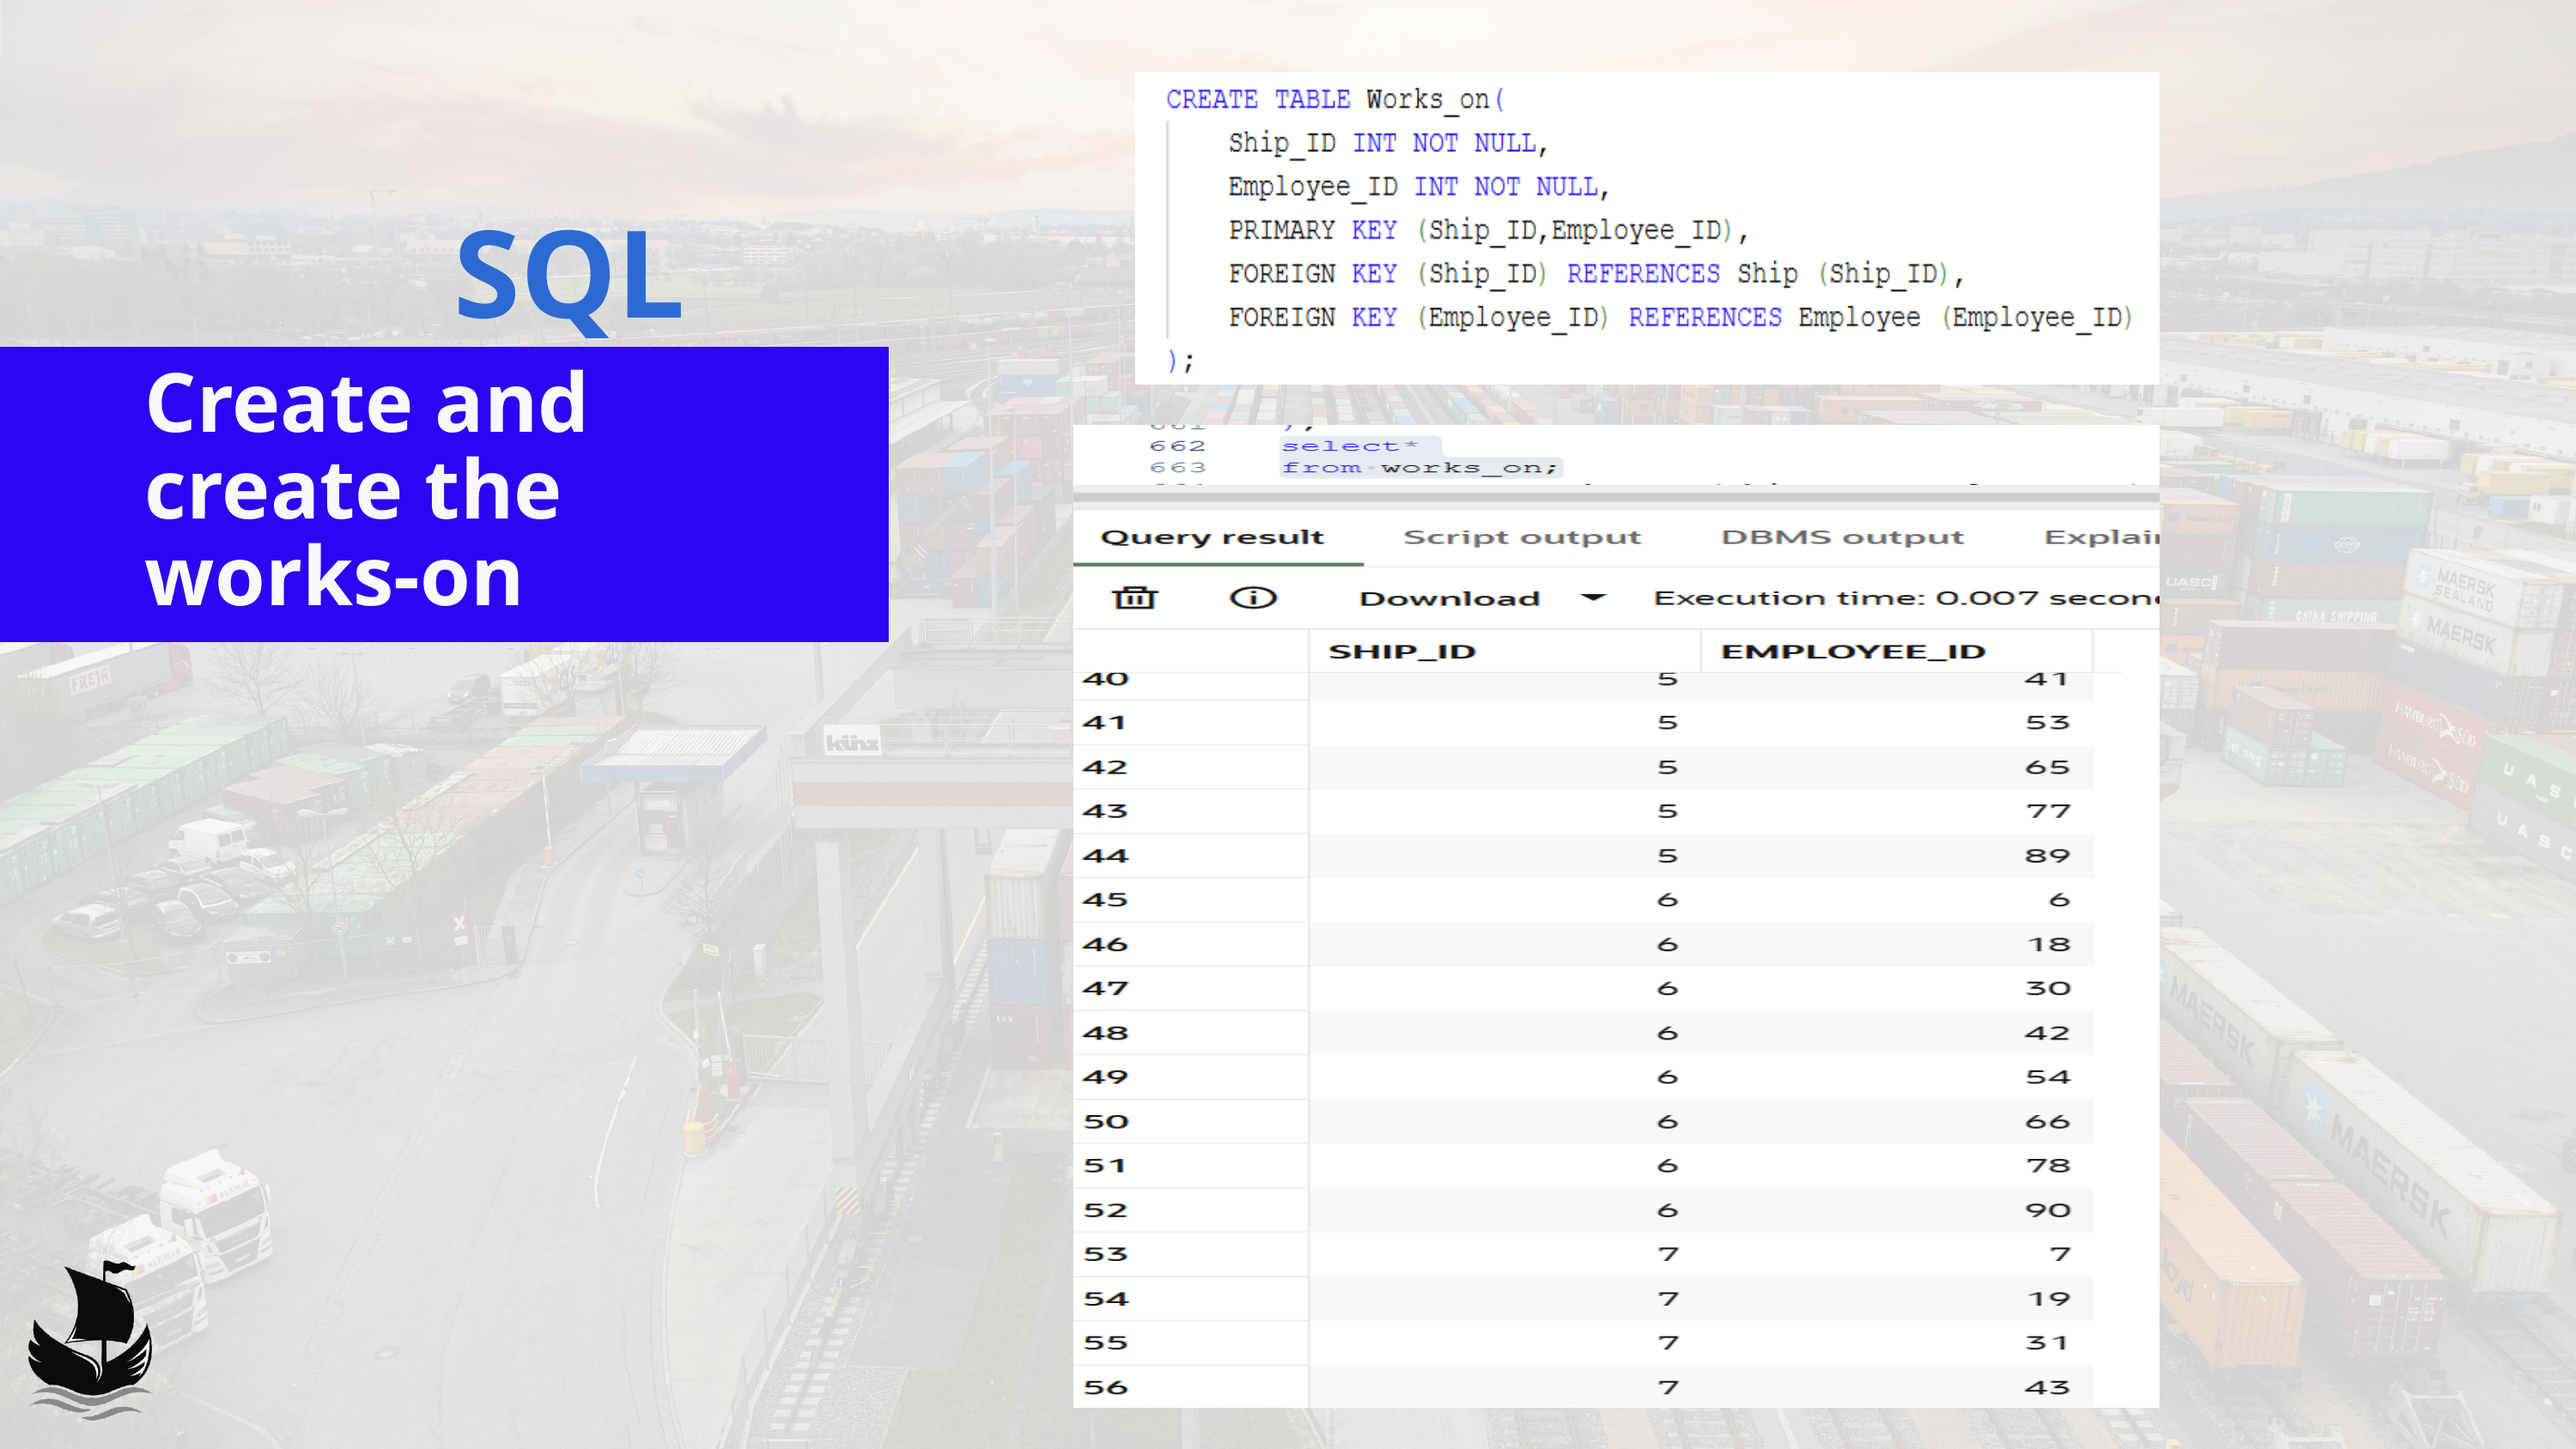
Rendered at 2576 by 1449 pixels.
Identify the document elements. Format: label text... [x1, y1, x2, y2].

text_box Create and create the works-on [144, 652, 836, 799]
text_box [0, 0, 2576, 1449]
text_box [0, 346, 890, 642]
text_box SQL [453, 214, 1131, 343]
picture [1072, 425, 2160, 1408]
picture [1135, 72, 2160, 385]
picture [0, 1222, 217, 1449]
